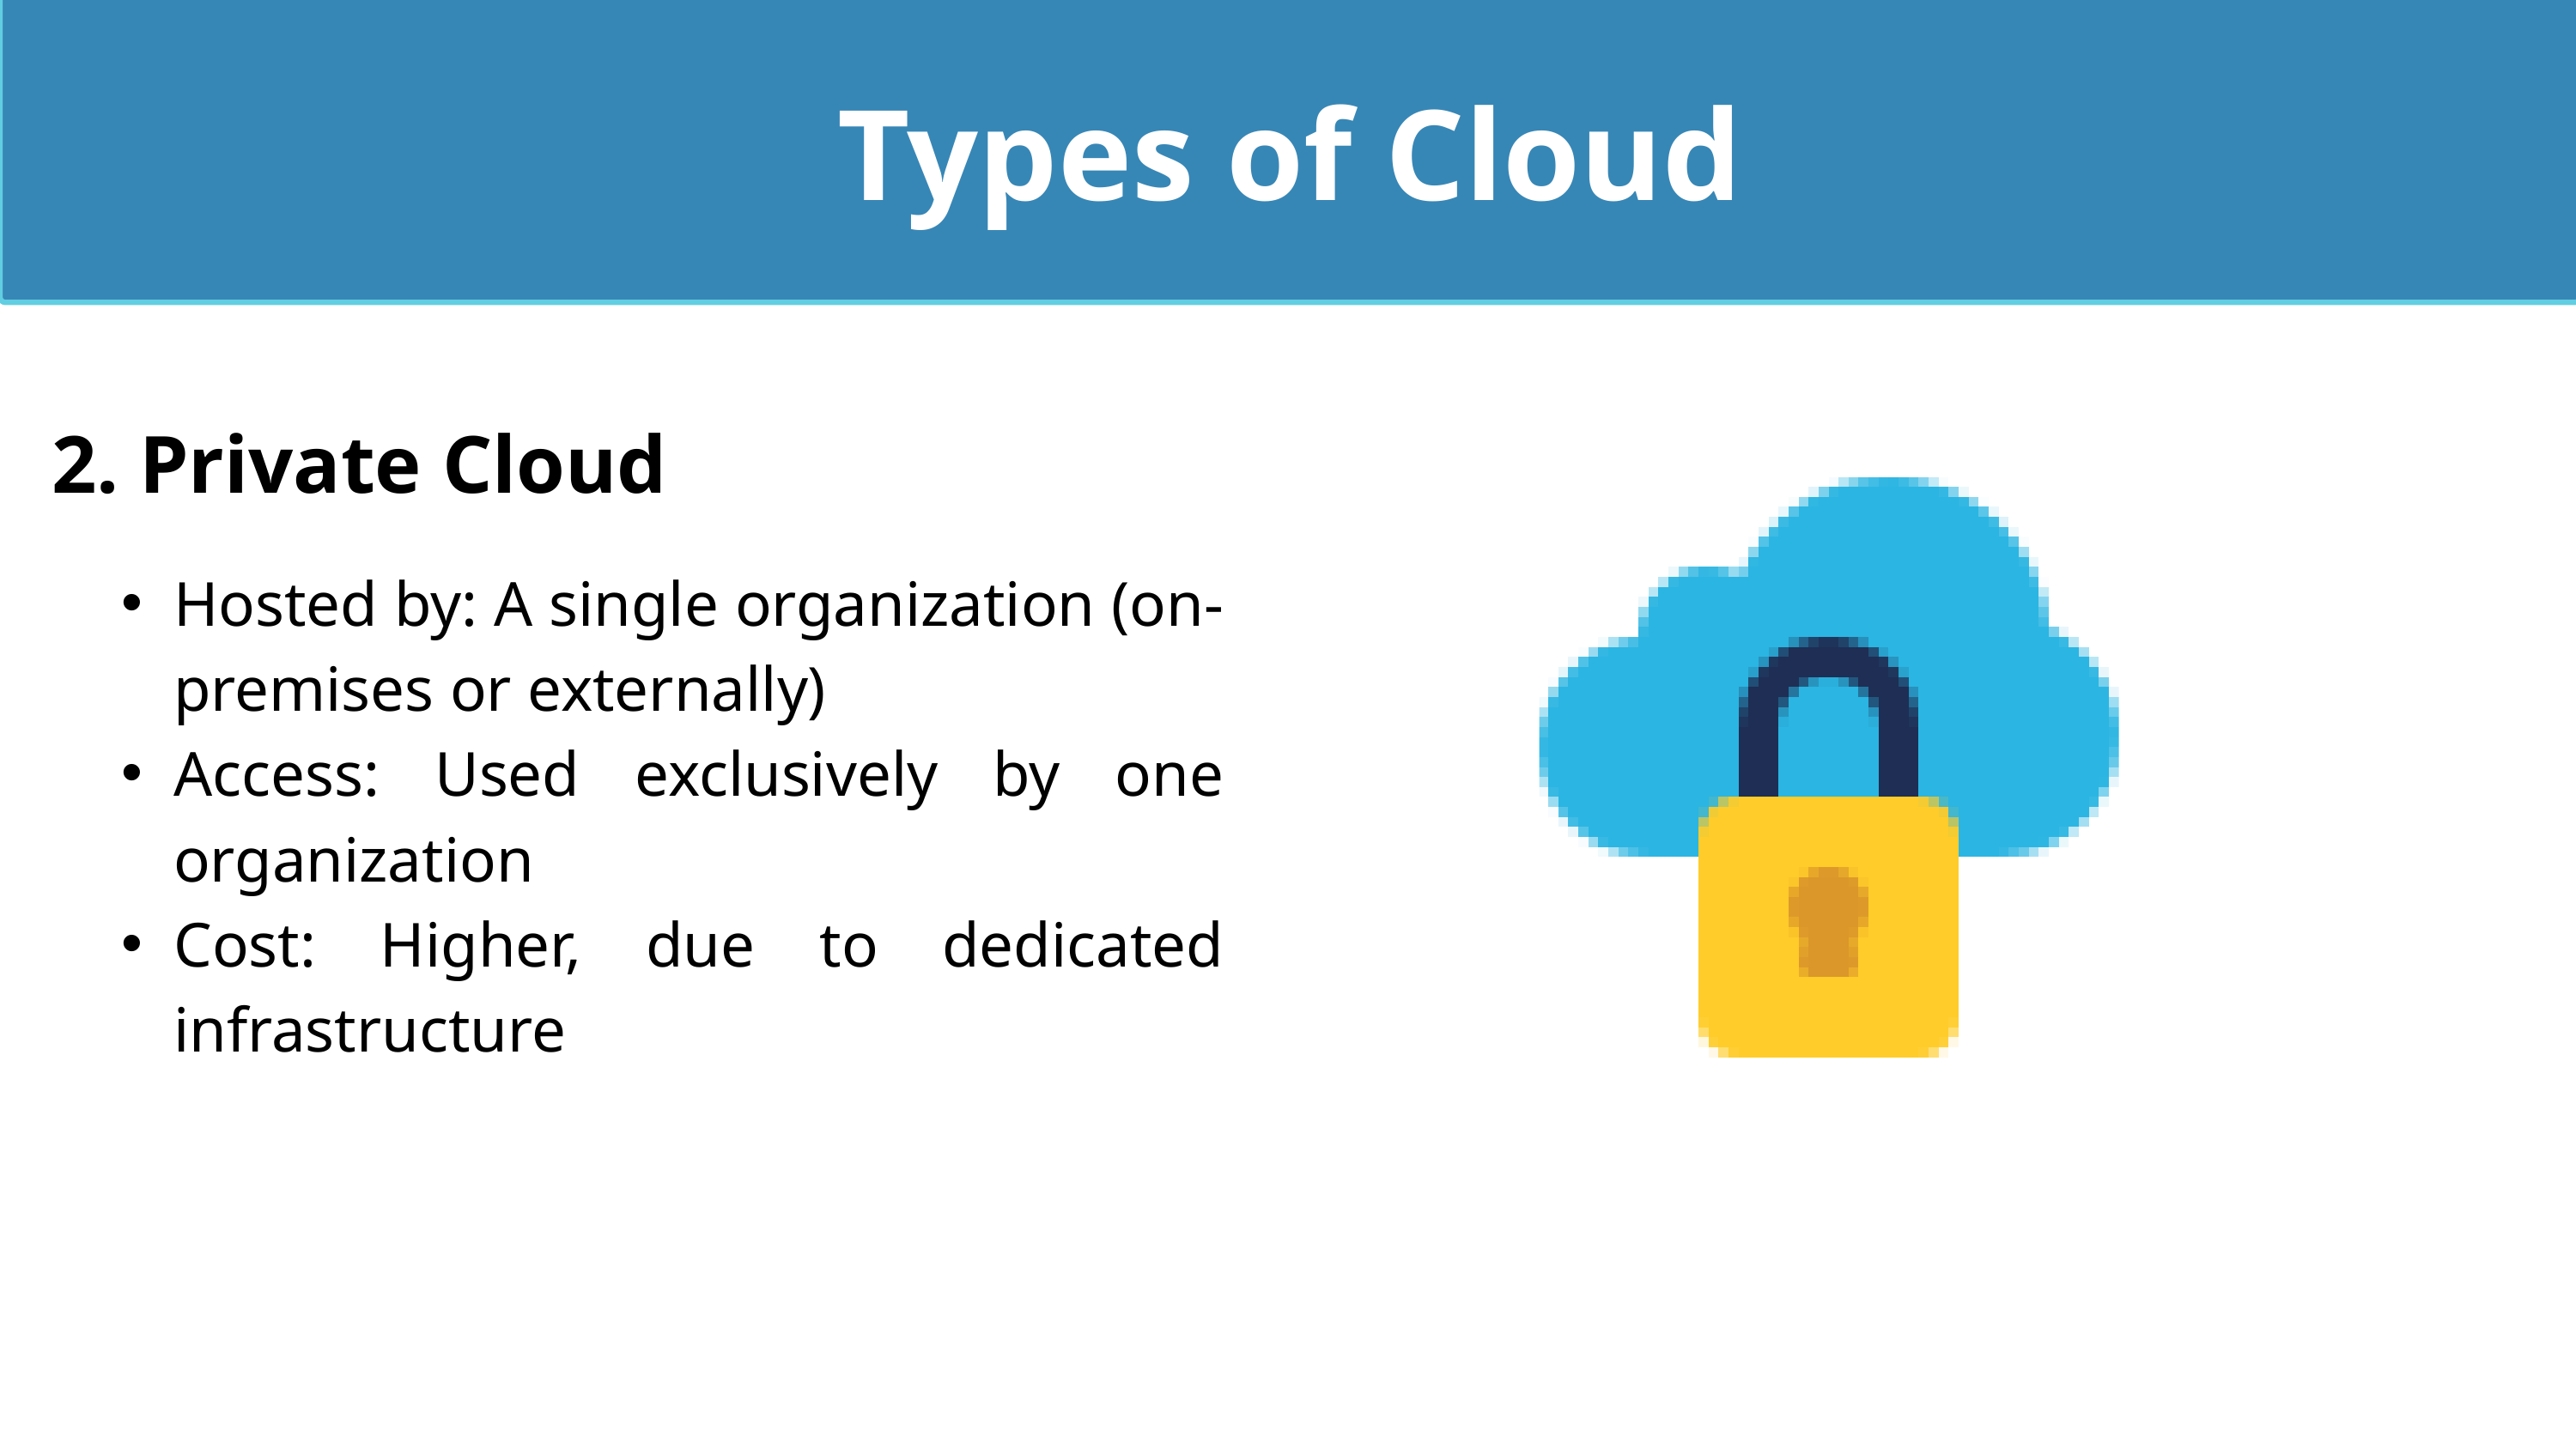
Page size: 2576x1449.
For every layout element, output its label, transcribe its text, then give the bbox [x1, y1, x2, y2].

text_box [1539, 477, 2119, 1058]
text_box 2. Private Cloud [52, 398, 758, 509]
text_box Hosted by: A single organization (on-premises or externally) Access: Used exclusively by one organization Cost: Higher, due to dedicated infrastructure [70, 553, 1225, 1149]
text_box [0, 0, 2576, 303]
